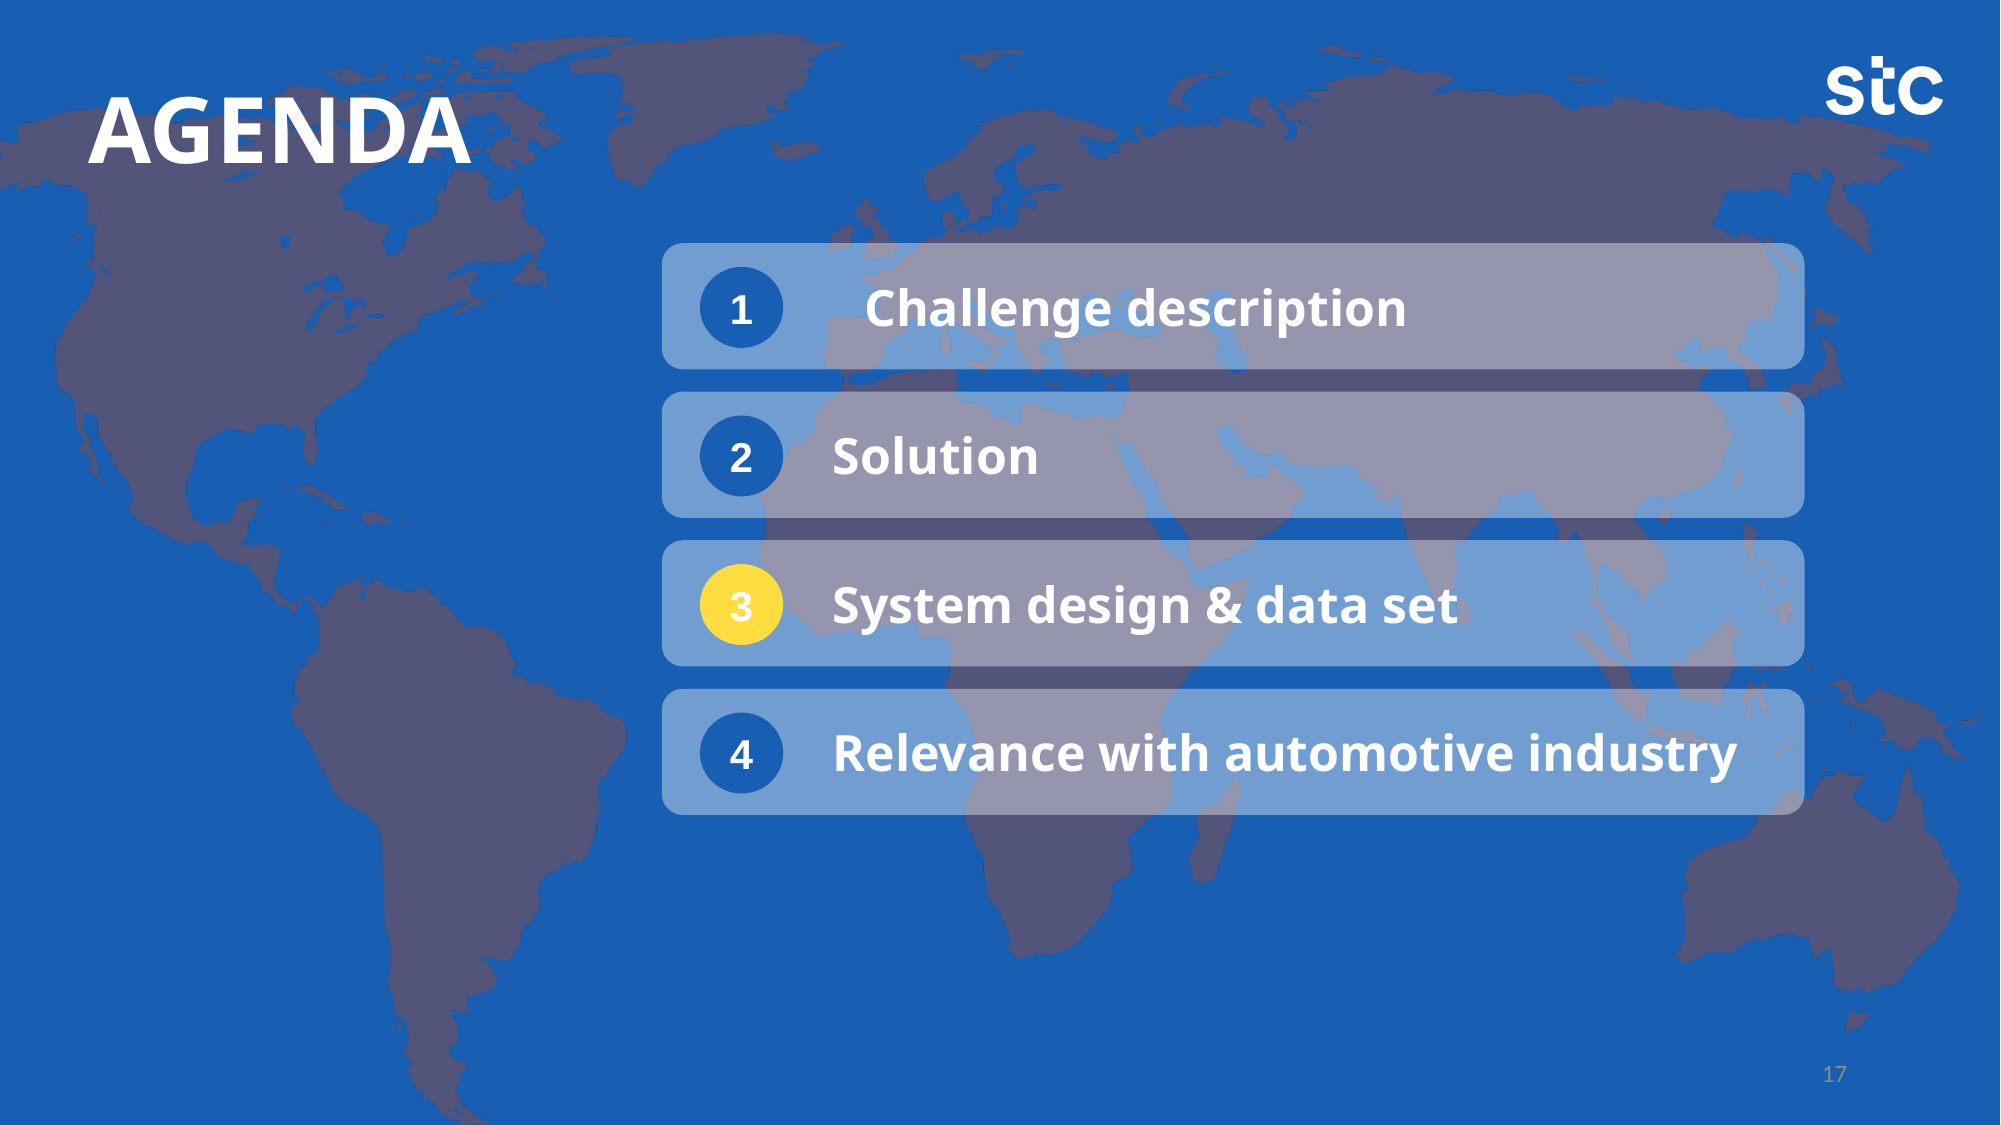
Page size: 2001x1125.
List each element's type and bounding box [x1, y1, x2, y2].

text_box [661, 688, 1805, 816]
text_box [661, 242, 1805, 370]
picture [0, 0, 2000, 1125]
text_box [661, 391, 1805, 519]
text_box [661, 539, 1805, 667]
